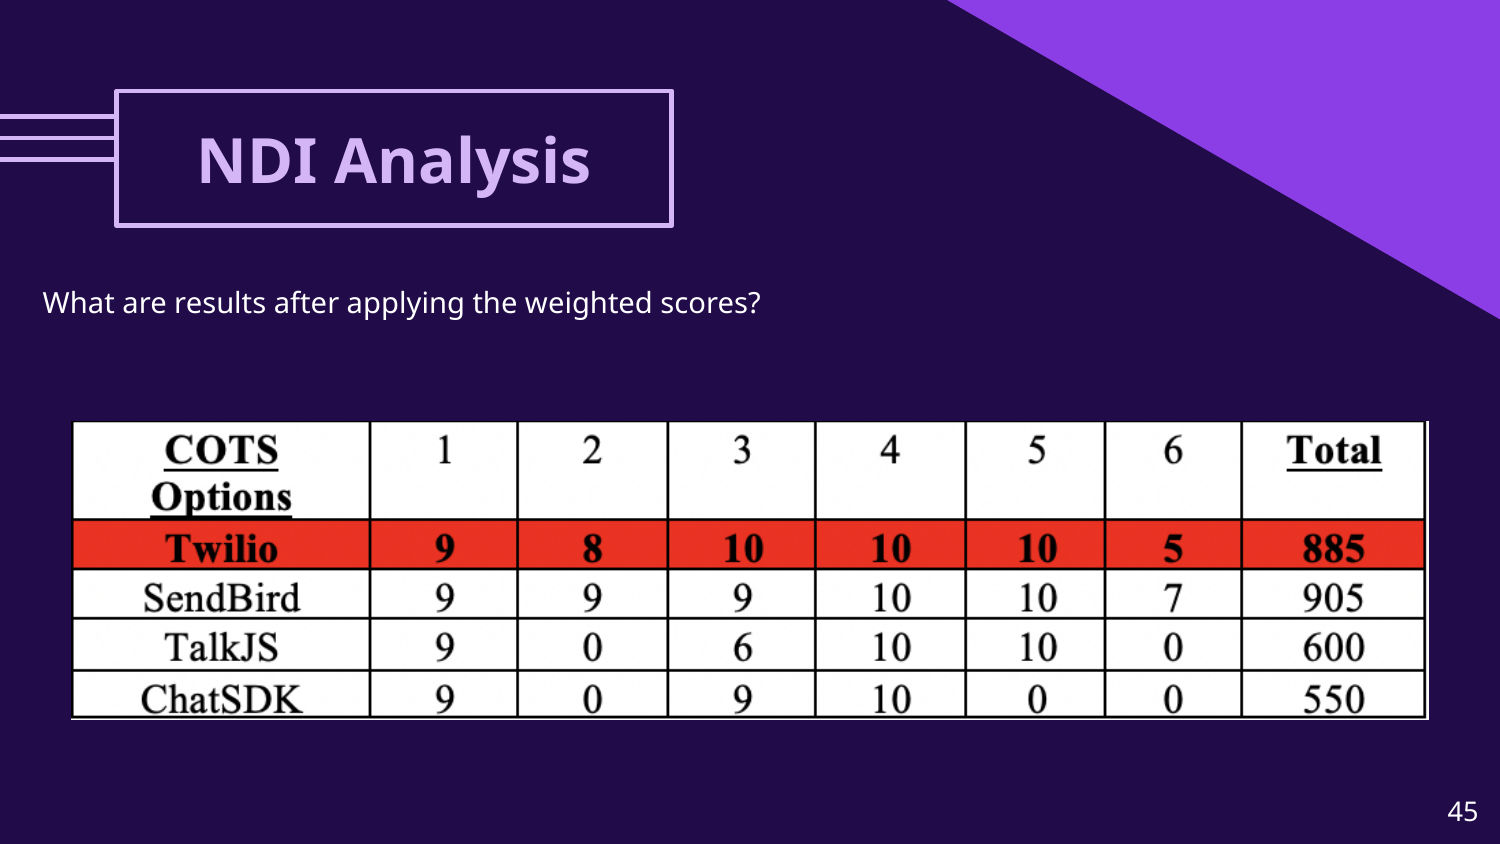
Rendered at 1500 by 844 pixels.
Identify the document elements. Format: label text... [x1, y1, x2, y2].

picture [71, 421, 1429, 720]
text_box [947, 0, 1500, 320]
slide_number ‹#› [1403, 779, 1494, 844]
title NDI Analysis [114, 89, 674, 228]
text_box What are results after applying the weighted scores? [27, 268, 1147, 327]
